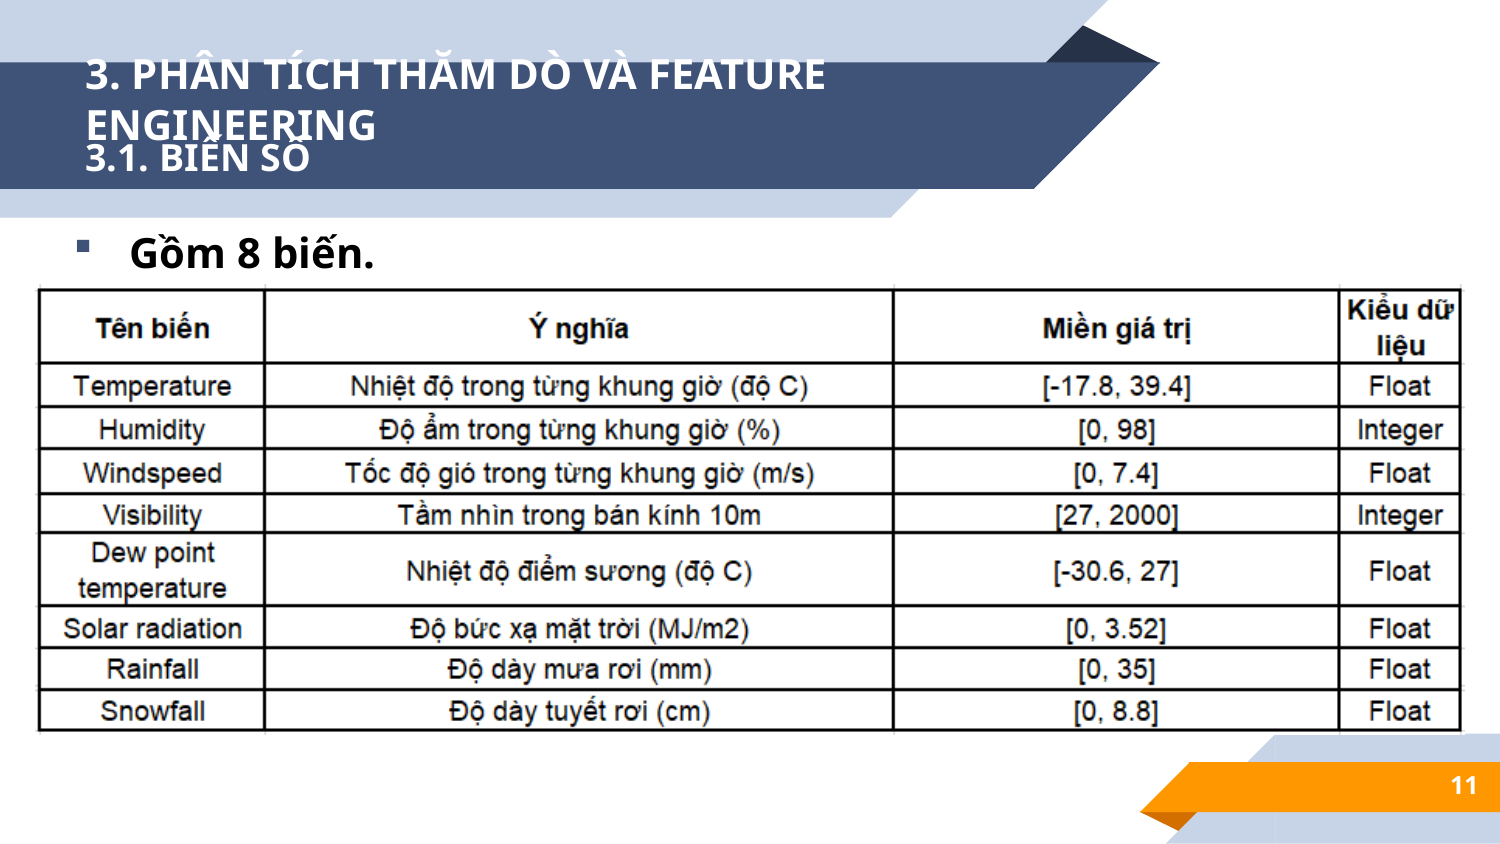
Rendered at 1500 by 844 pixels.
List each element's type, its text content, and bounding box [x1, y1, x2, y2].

title 3. PHÂN TÍCH THĂM DÒ VÀ FEATURE ENGINEERING [70, 60, 989, 136]
text_box 3.1. BIẾN SỐ [70, 118, 972, 194]
picture [35, 284, 1465, 735]
slide_number 11 [1249, 760, 1494, 813]
text_box Gồm 8 biến. [58, 219, 1385, 283]
